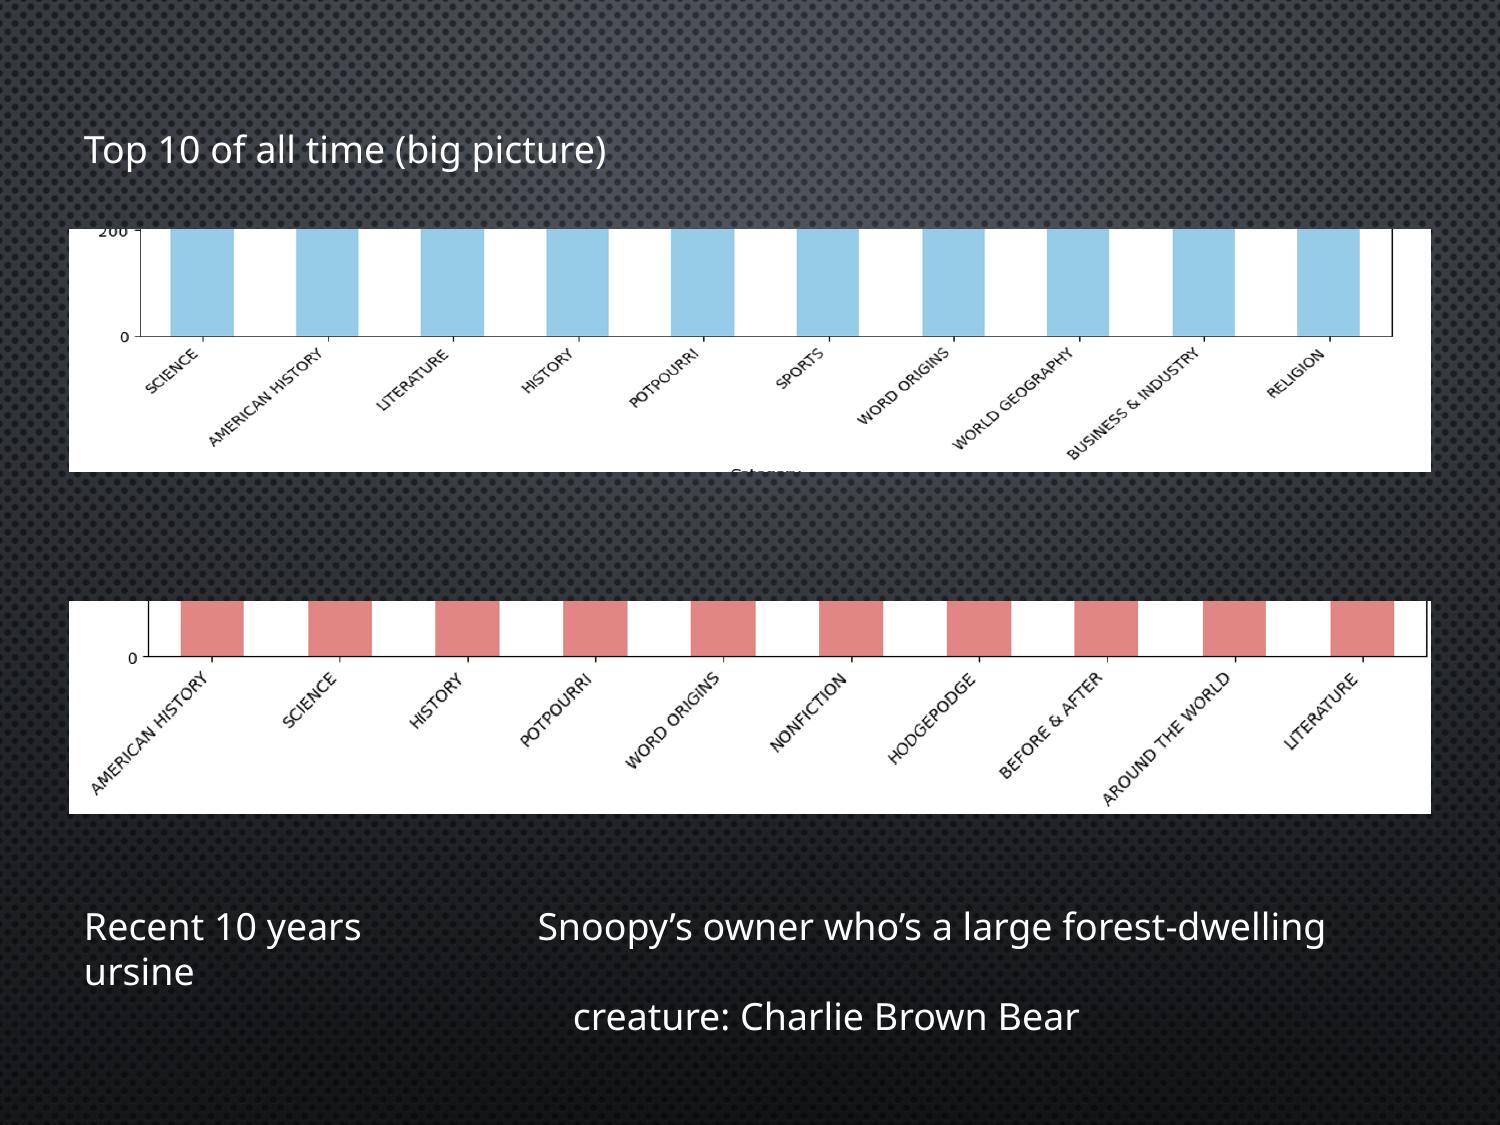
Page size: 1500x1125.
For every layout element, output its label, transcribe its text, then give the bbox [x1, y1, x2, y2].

text_box Top 10 of all time (big picture) [69, 118, 657, 179]
picture [69, 601, 1431, 814]
text_box Recent 10 years Snoopy’s owner who’s a large forest-dwelling ursine creature: Charlie Brown Bear [69, 895, 1460, 1091]
picture [69, 228, 1431, 472]
